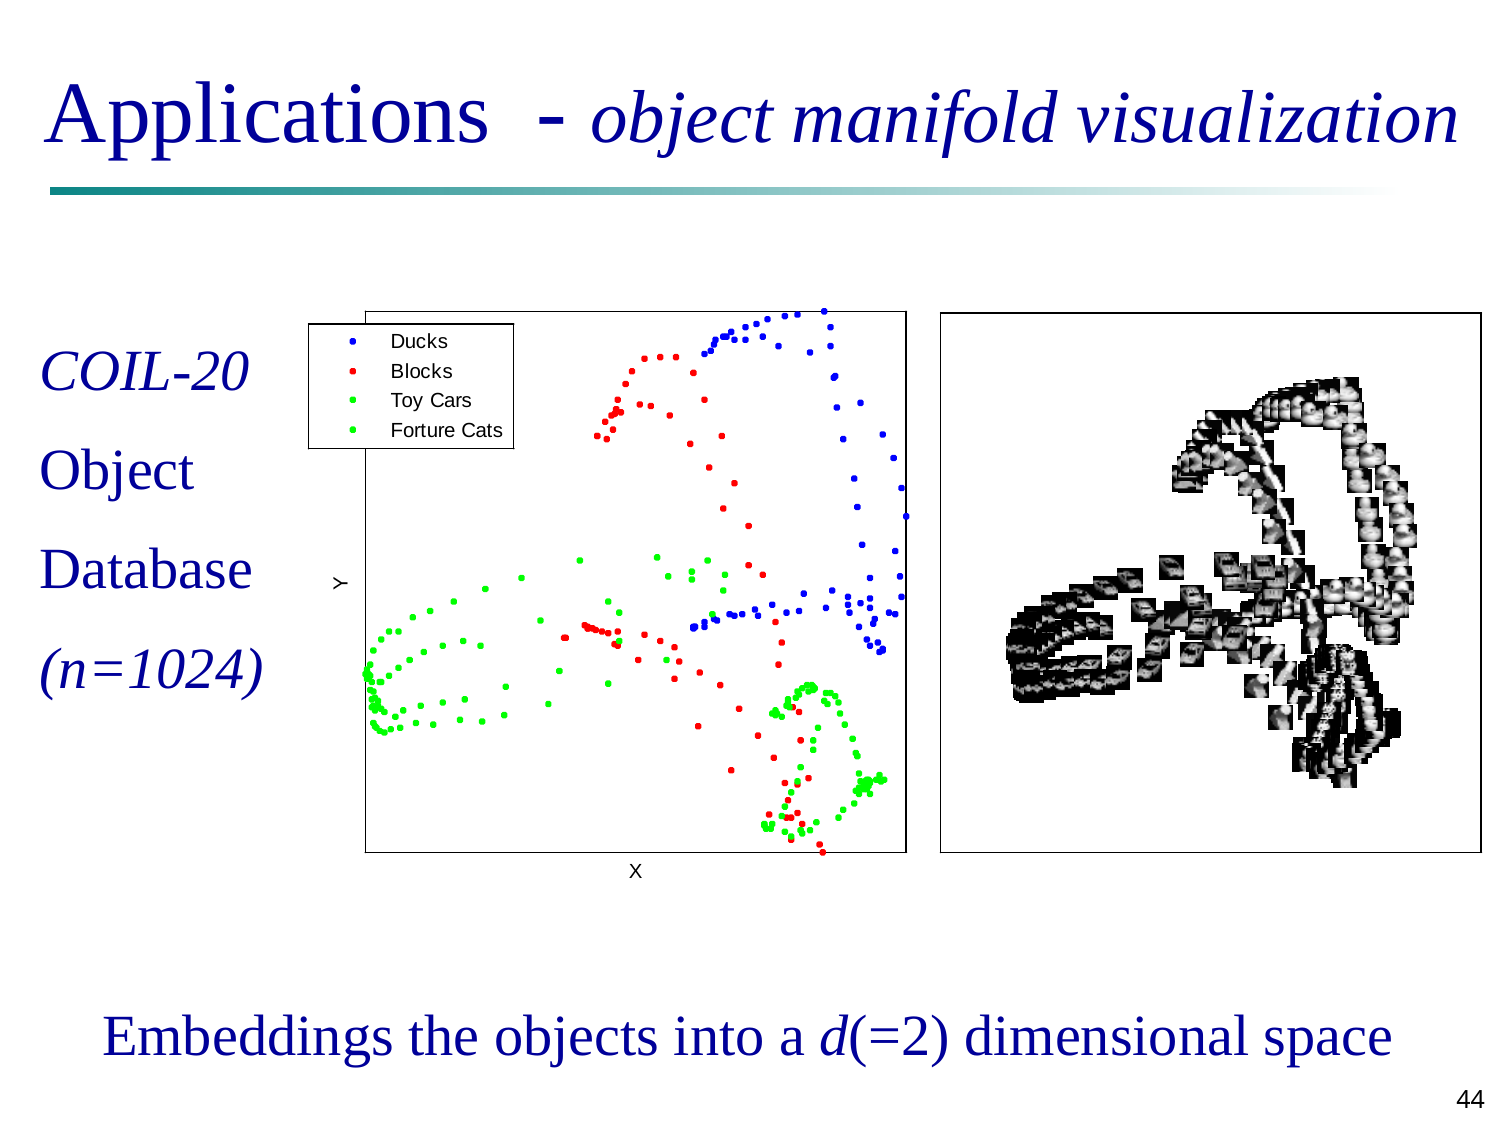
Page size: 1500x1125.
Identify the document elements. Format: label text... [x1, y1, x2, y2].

picture [179, 262, 1500, 926]
text_box COIL-20 Object Database (n=1024) [24, 324, 174, 708]
text_box Embeddings the objects into a d(=2) dimensional space [87, 989, 1425, 1075]
slide_number 44 [1349, 1062, 1500, 1125]
text_box Applications - object manifold visualization [24, 37, 1475, 175]
